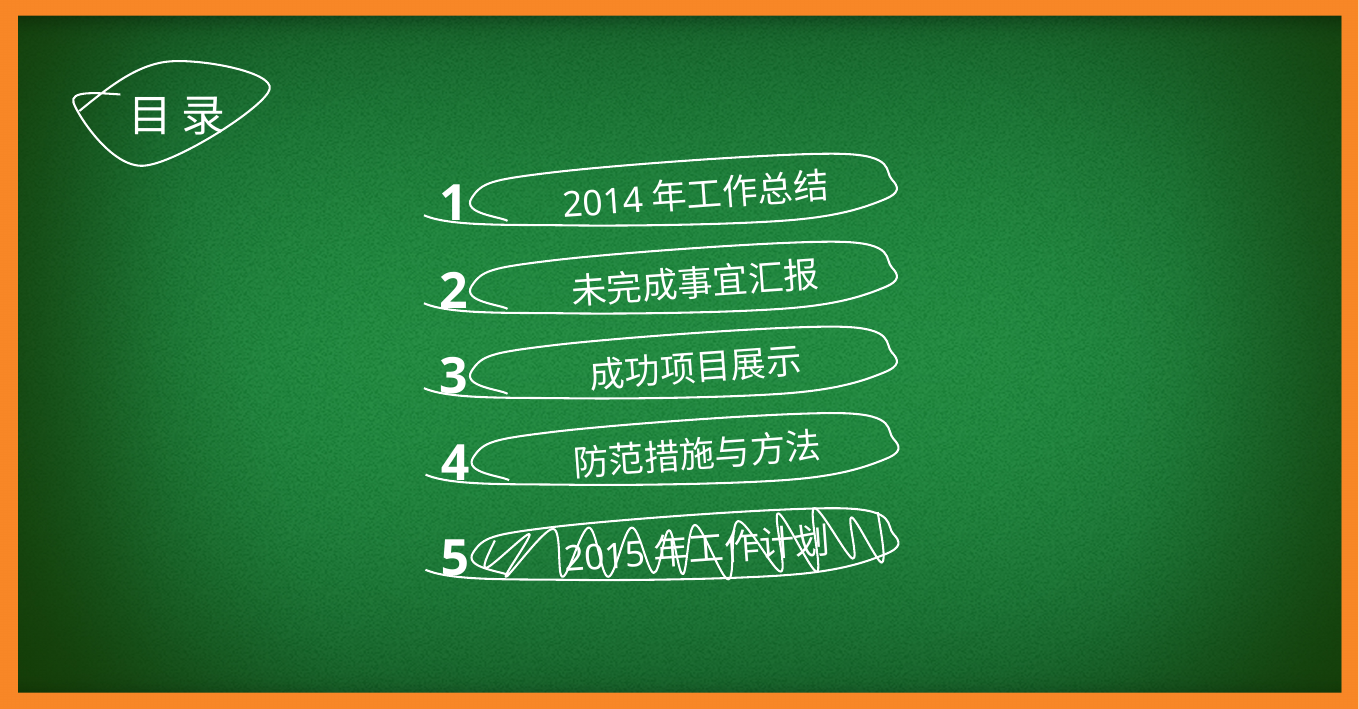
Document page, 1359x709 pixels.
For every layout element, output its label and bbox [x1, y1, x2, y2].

text_box [424, 419, 899, 499]
text_box [422, 326, 898, 413]
text_box [422, 153, 898, 240]
text_box [422, 241, 898, 326]
picture [0, 0, 1359, 709]
text_box [424, 507, 899, 594]
text_box [72, 60, 271, 167]
